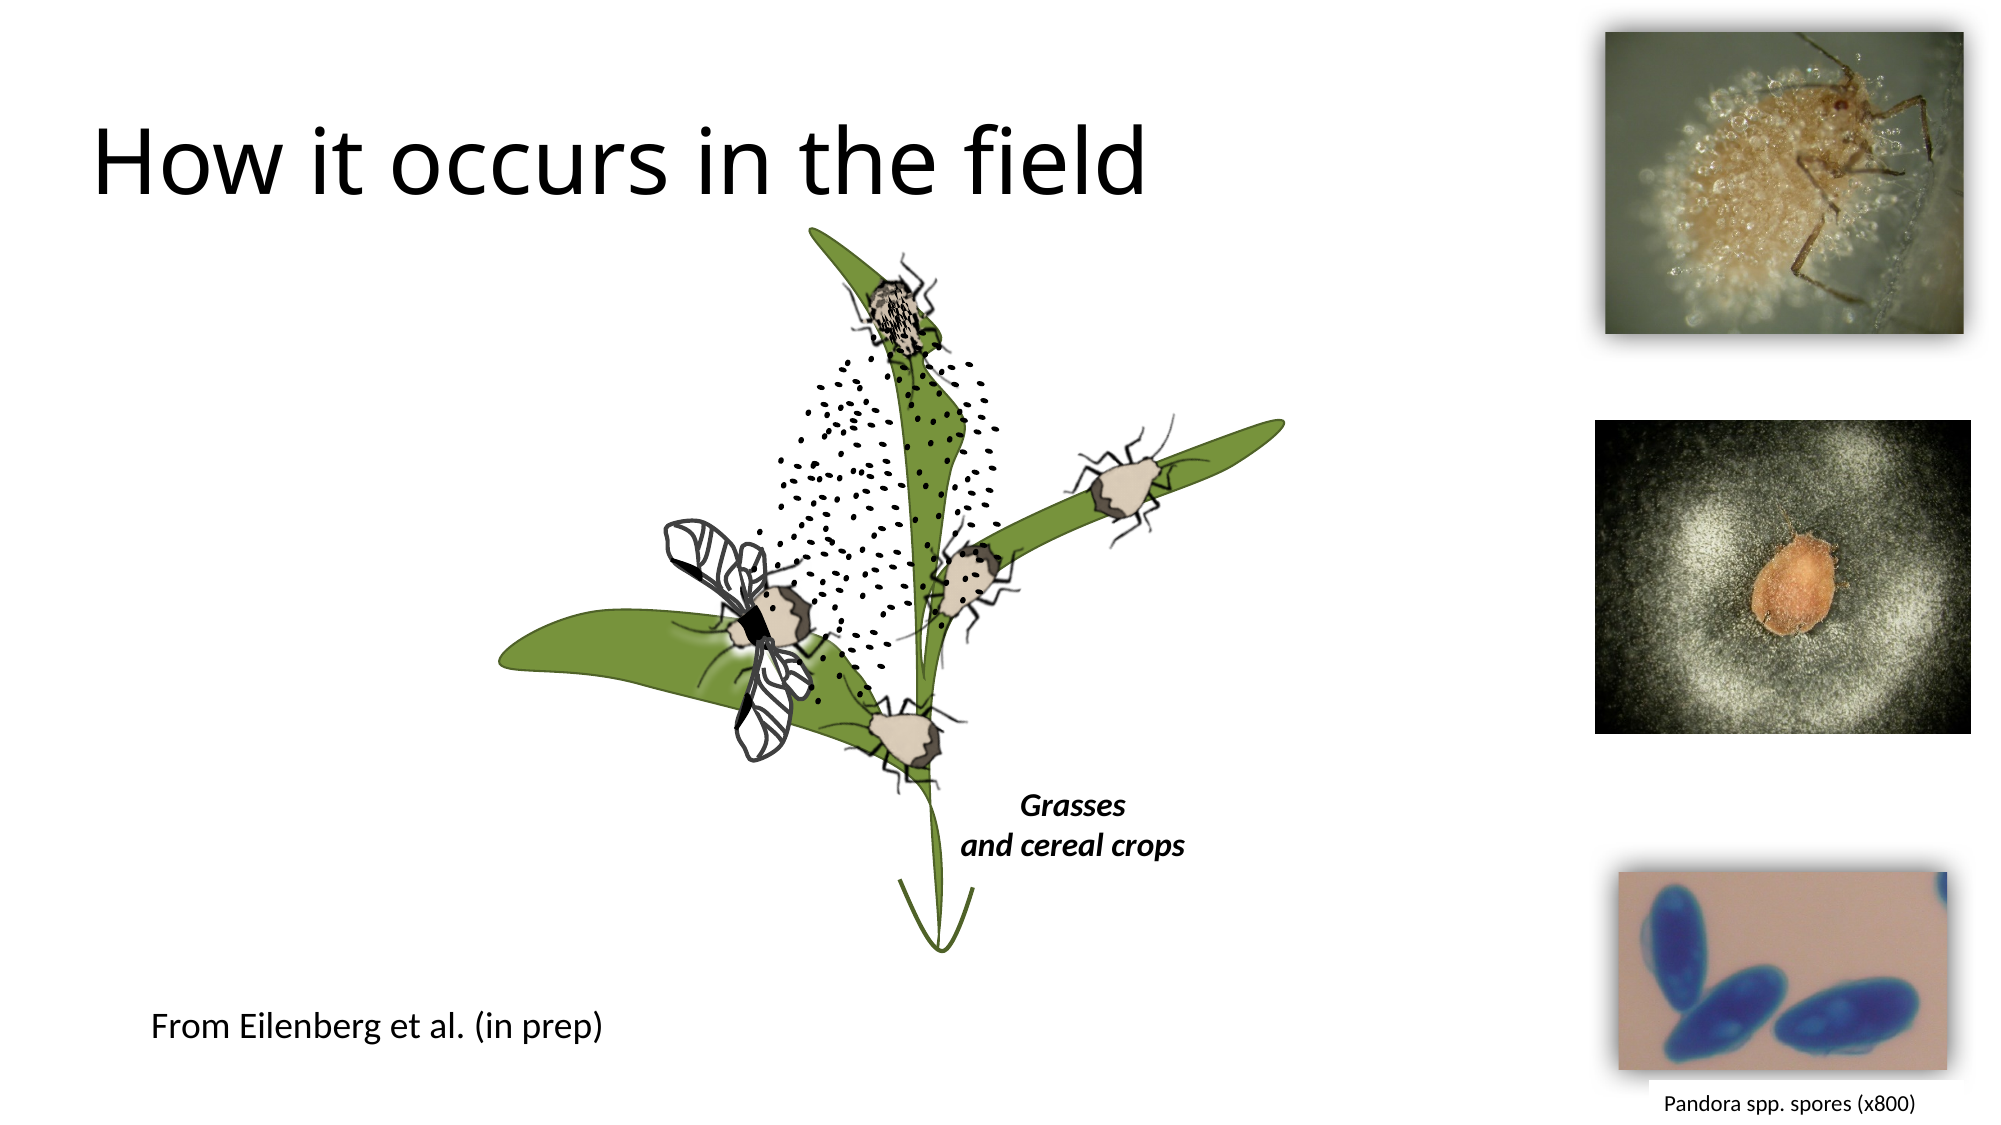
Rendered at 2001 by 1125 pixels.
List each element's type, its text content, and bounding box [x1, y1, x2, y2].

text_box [503, 232, 1277, 952]
picture [1594, 420, 1971, 734]
text_box From Eilenberg et al. (in prep) [136, 993, 664, 1054]
list [1334, 389, 1950, 925]
picture [1618, 872, 1948, 1070]
picture [1605, 32, 1964, 334]
text_box Pandora spp. spores (x800) [1649, 1080, 1964, 1123]
title How it occurs in the field [75, 55, 1582, 274]
